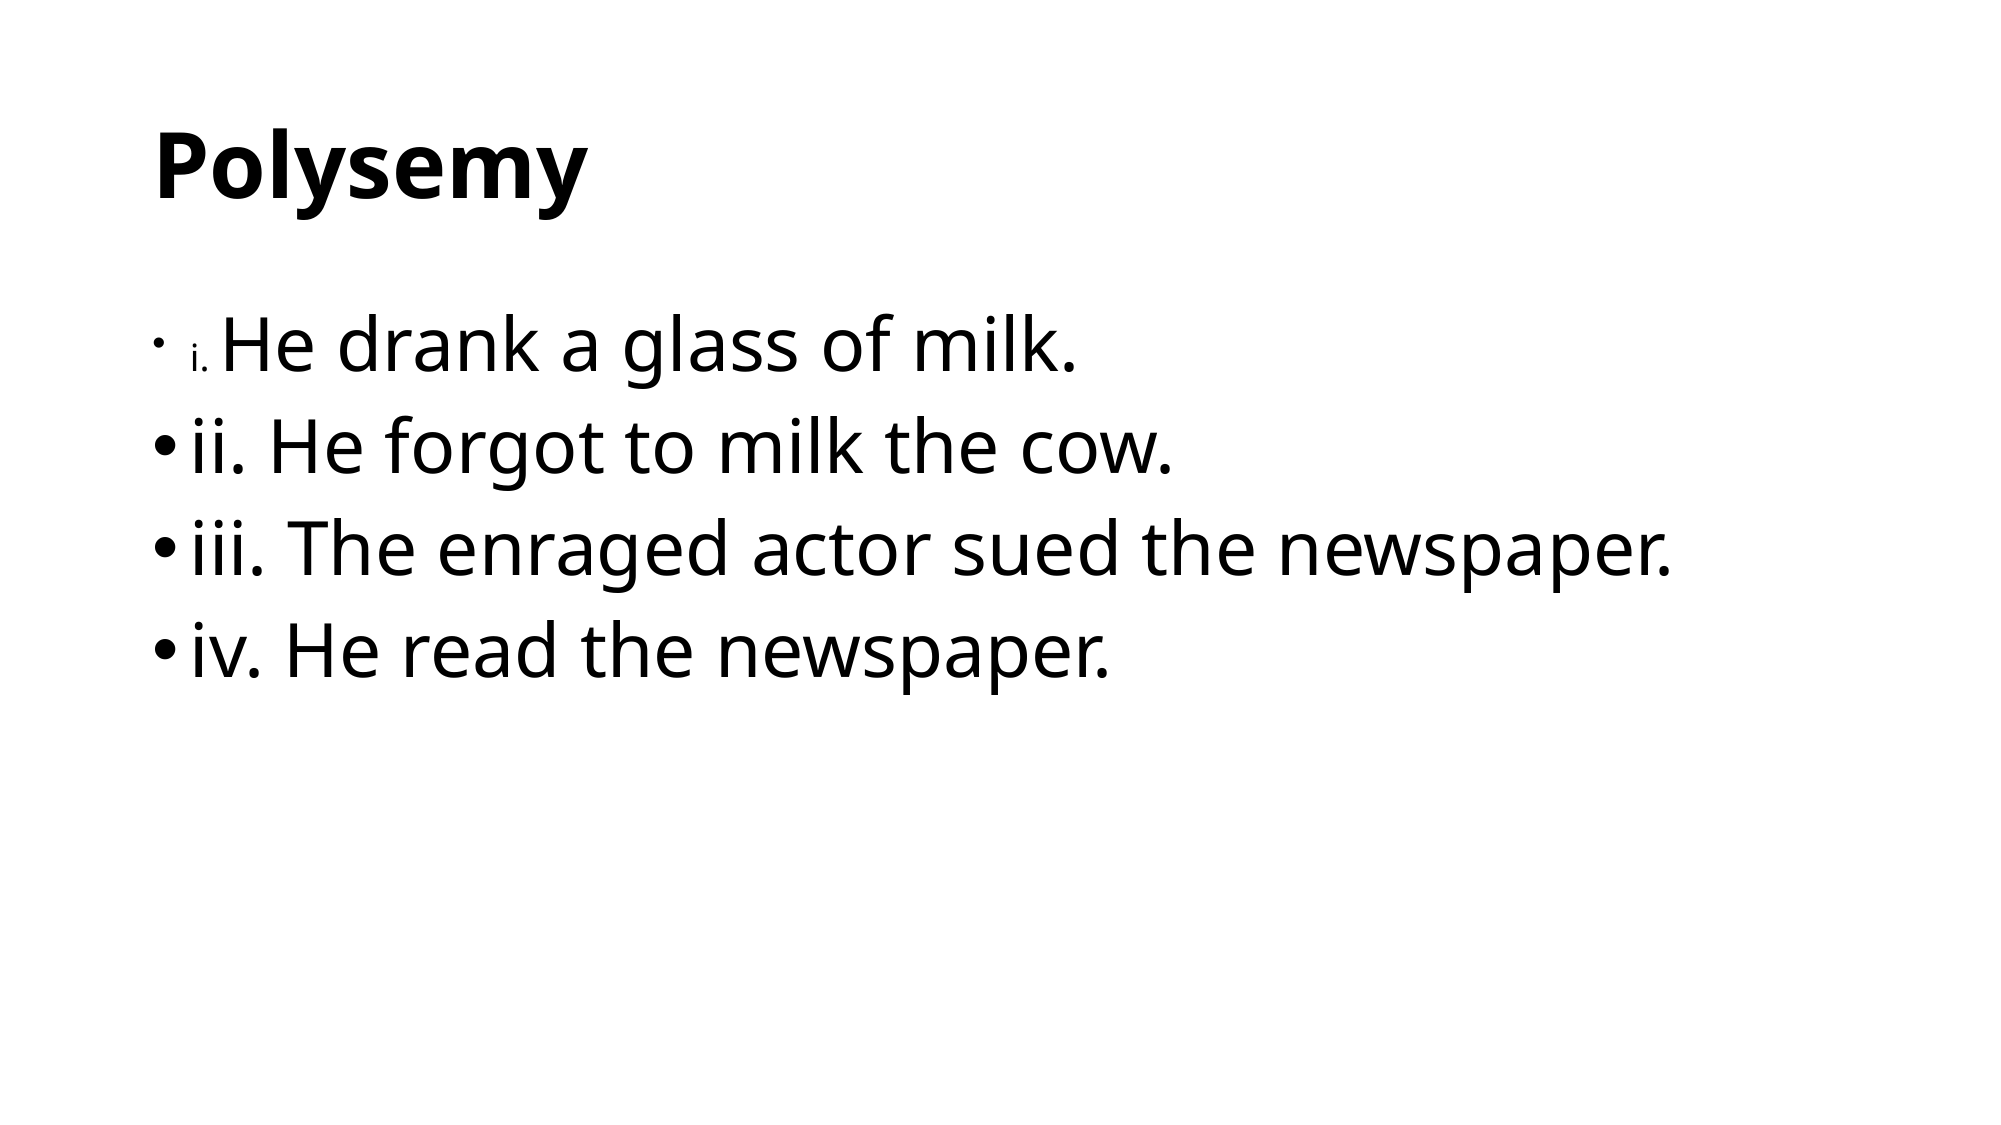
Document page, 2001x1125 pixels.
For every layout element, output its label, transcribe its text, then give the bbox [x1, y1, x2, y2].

title Polysemy [137, 59, 1863, 278]
list i. He drank a glass of milk. ii. He forgot to milk the cow. iii. The enraged actor sued the newspaper. iv. He read the newspaper. [137, 299, 1863, 1014]
